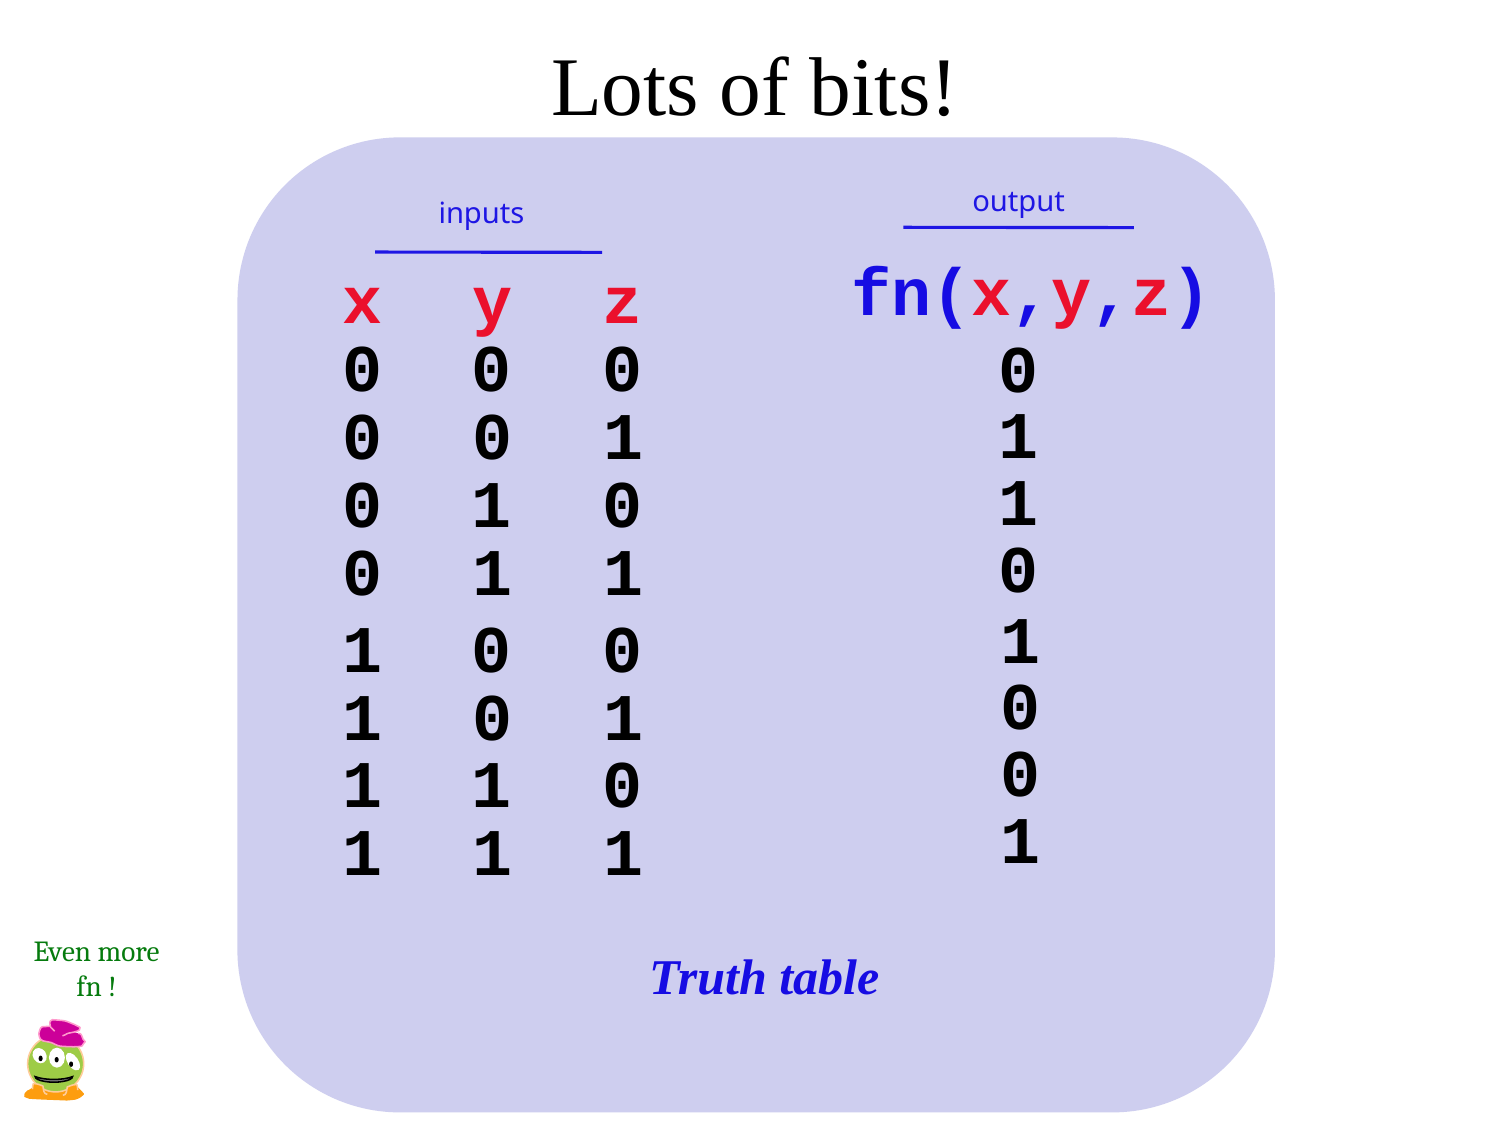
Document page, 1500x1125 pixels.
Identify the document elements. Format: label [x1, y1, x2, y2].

text_box [24, 1019, 86, 1101]
text_box [18, 924, 175, 1010]
text_box [161, 24, 1349, 1113]
